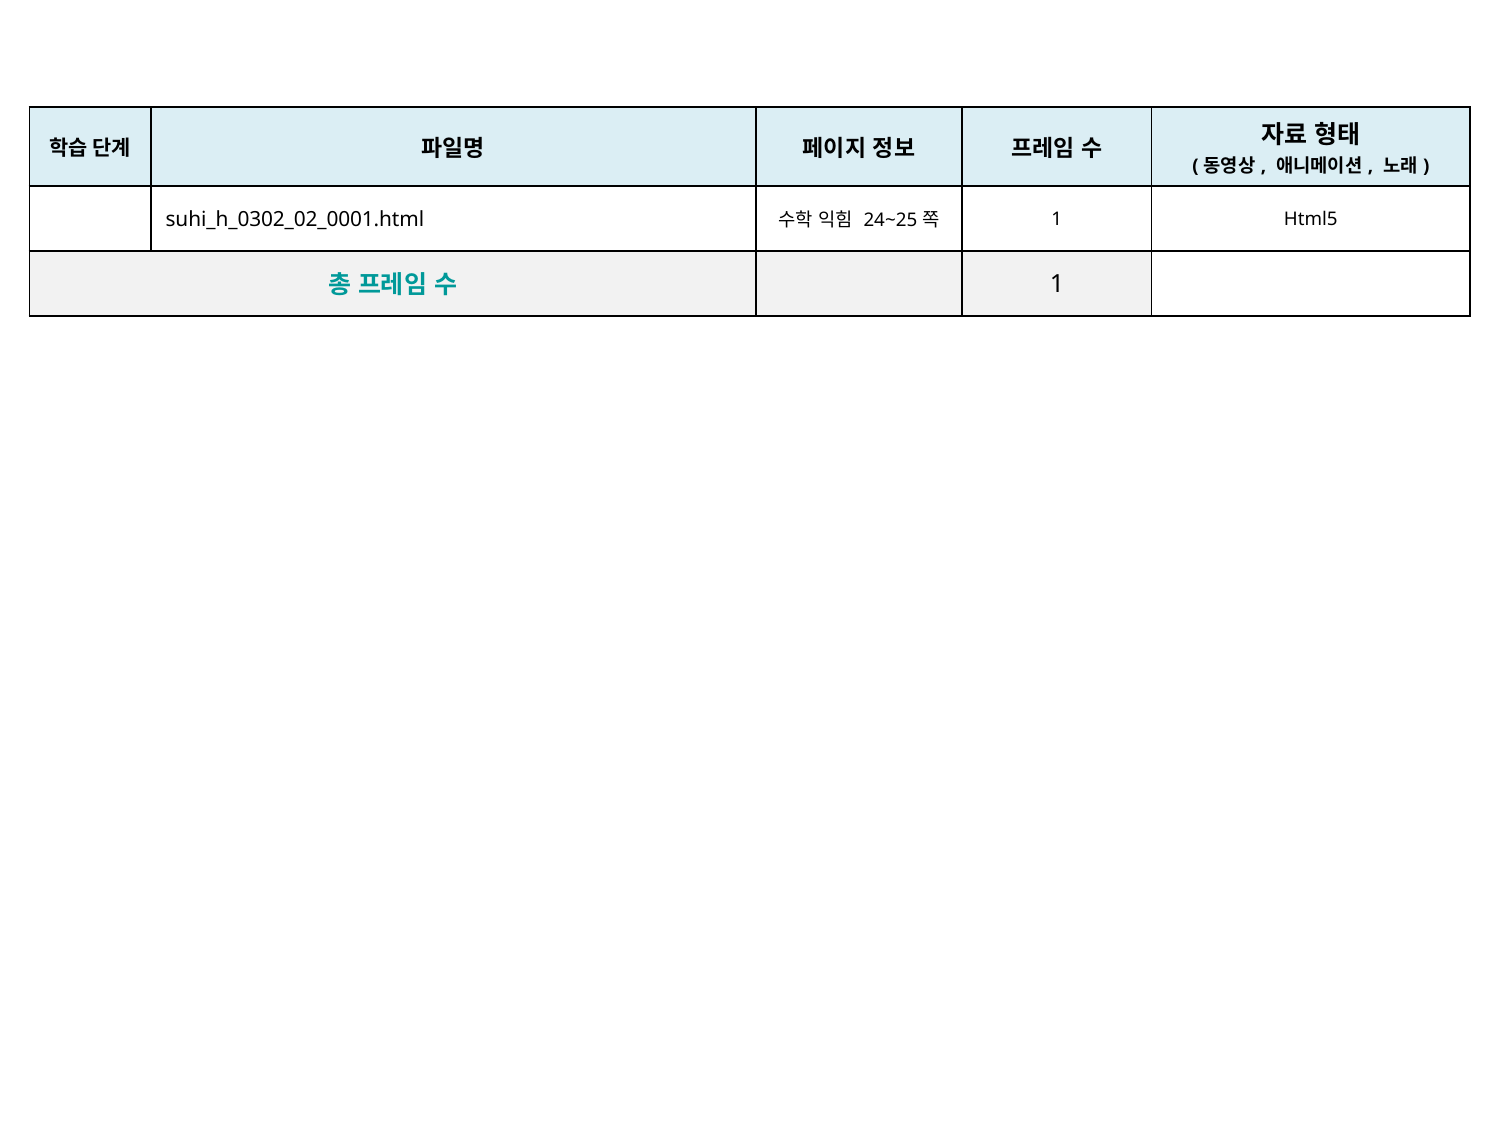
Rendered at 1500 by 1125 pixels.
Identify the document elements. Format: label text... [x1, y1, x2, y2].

table_cell 1 [963, 187, 1151, 250]
table_cell [757, 252, 961, 315]
table_cell suhi_h_0302_02_0001.html [152, 187, 755, 250]
table_cell 총 프레임 수 [30, 252, 755, 315]
table_cell 1 [963, 252, 1151, 315]
table_header 파일명 [152, 108, 755, 185]
table_cell [30, 187, 150, 250]
table_cell Html5 [1152, 187, 1469, 250]
table_header 자료 형태 (동영상, 애니메이션, 노래) [1152, 108, 1469, 185]
table_header 학습 단계 [30, 108, 150, 185]
table_header 페이지 정보 [757, 108, 961, 185]
table_header 프레임 수 [963, 108, 1151, 185]
table_cell [1152, 252, 1469, 315]
table_cell 수학 익힘 24~25쪽 [757, 187, 961, 250]
